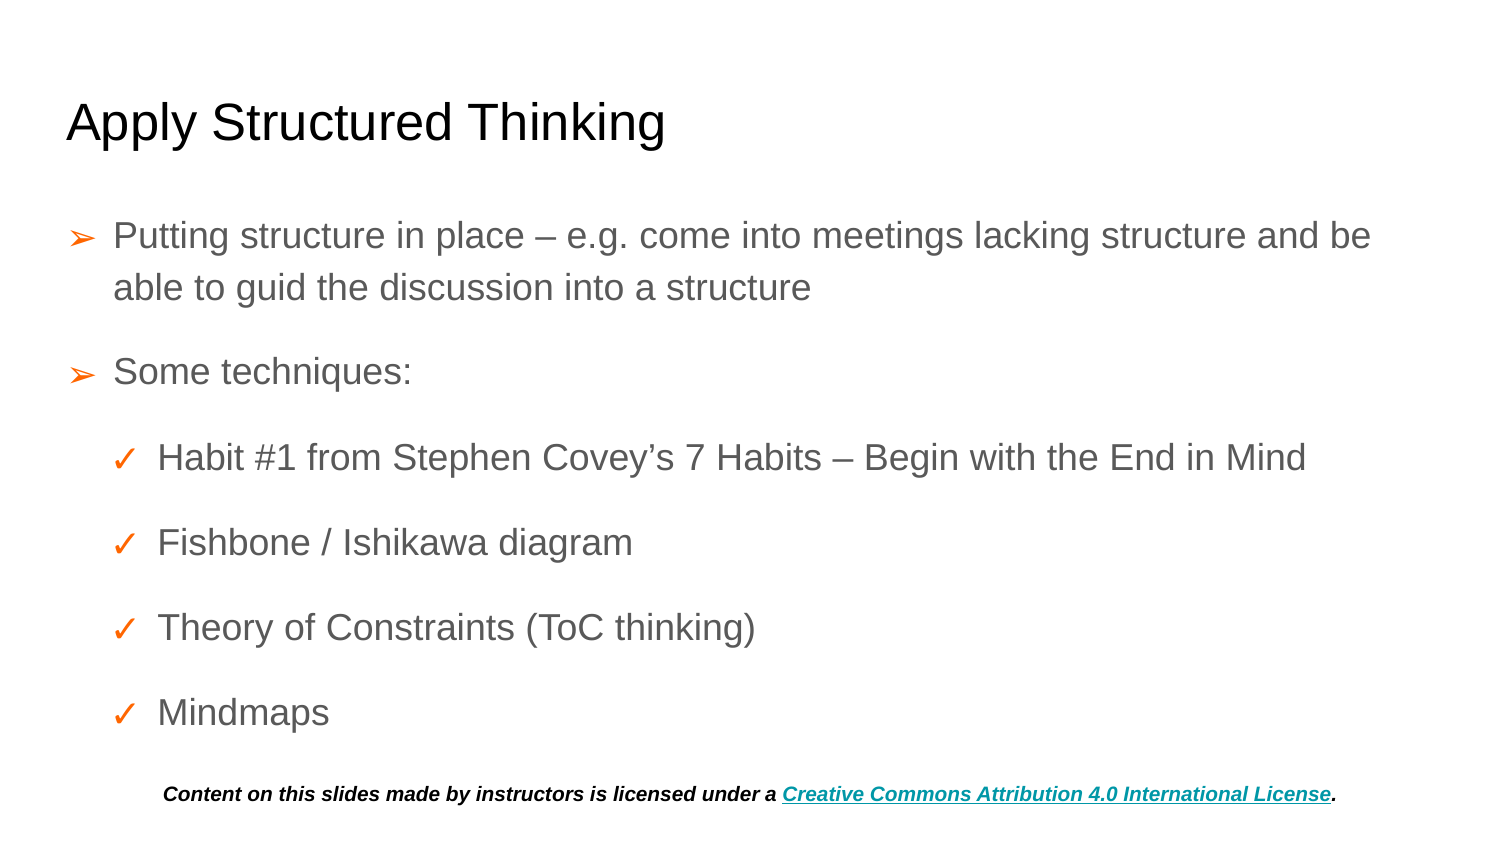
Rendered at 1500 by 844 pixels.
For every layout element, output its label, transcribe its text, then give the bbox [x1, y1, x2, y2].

title Apply Structured Thinking [51, 72, 1449, 167]
list Putting structure in place – e.g. come into meetings lacking structure and be able to guid the discussion into a structure Some techniques: Habit #1 from Stephen Covey’s 7 Habits – Begin with the End in Mind Fishbone / Ishikawa diagram Theory of Constraints (ToC thinking) Mindmaps [51, 189, 1449, 750]
